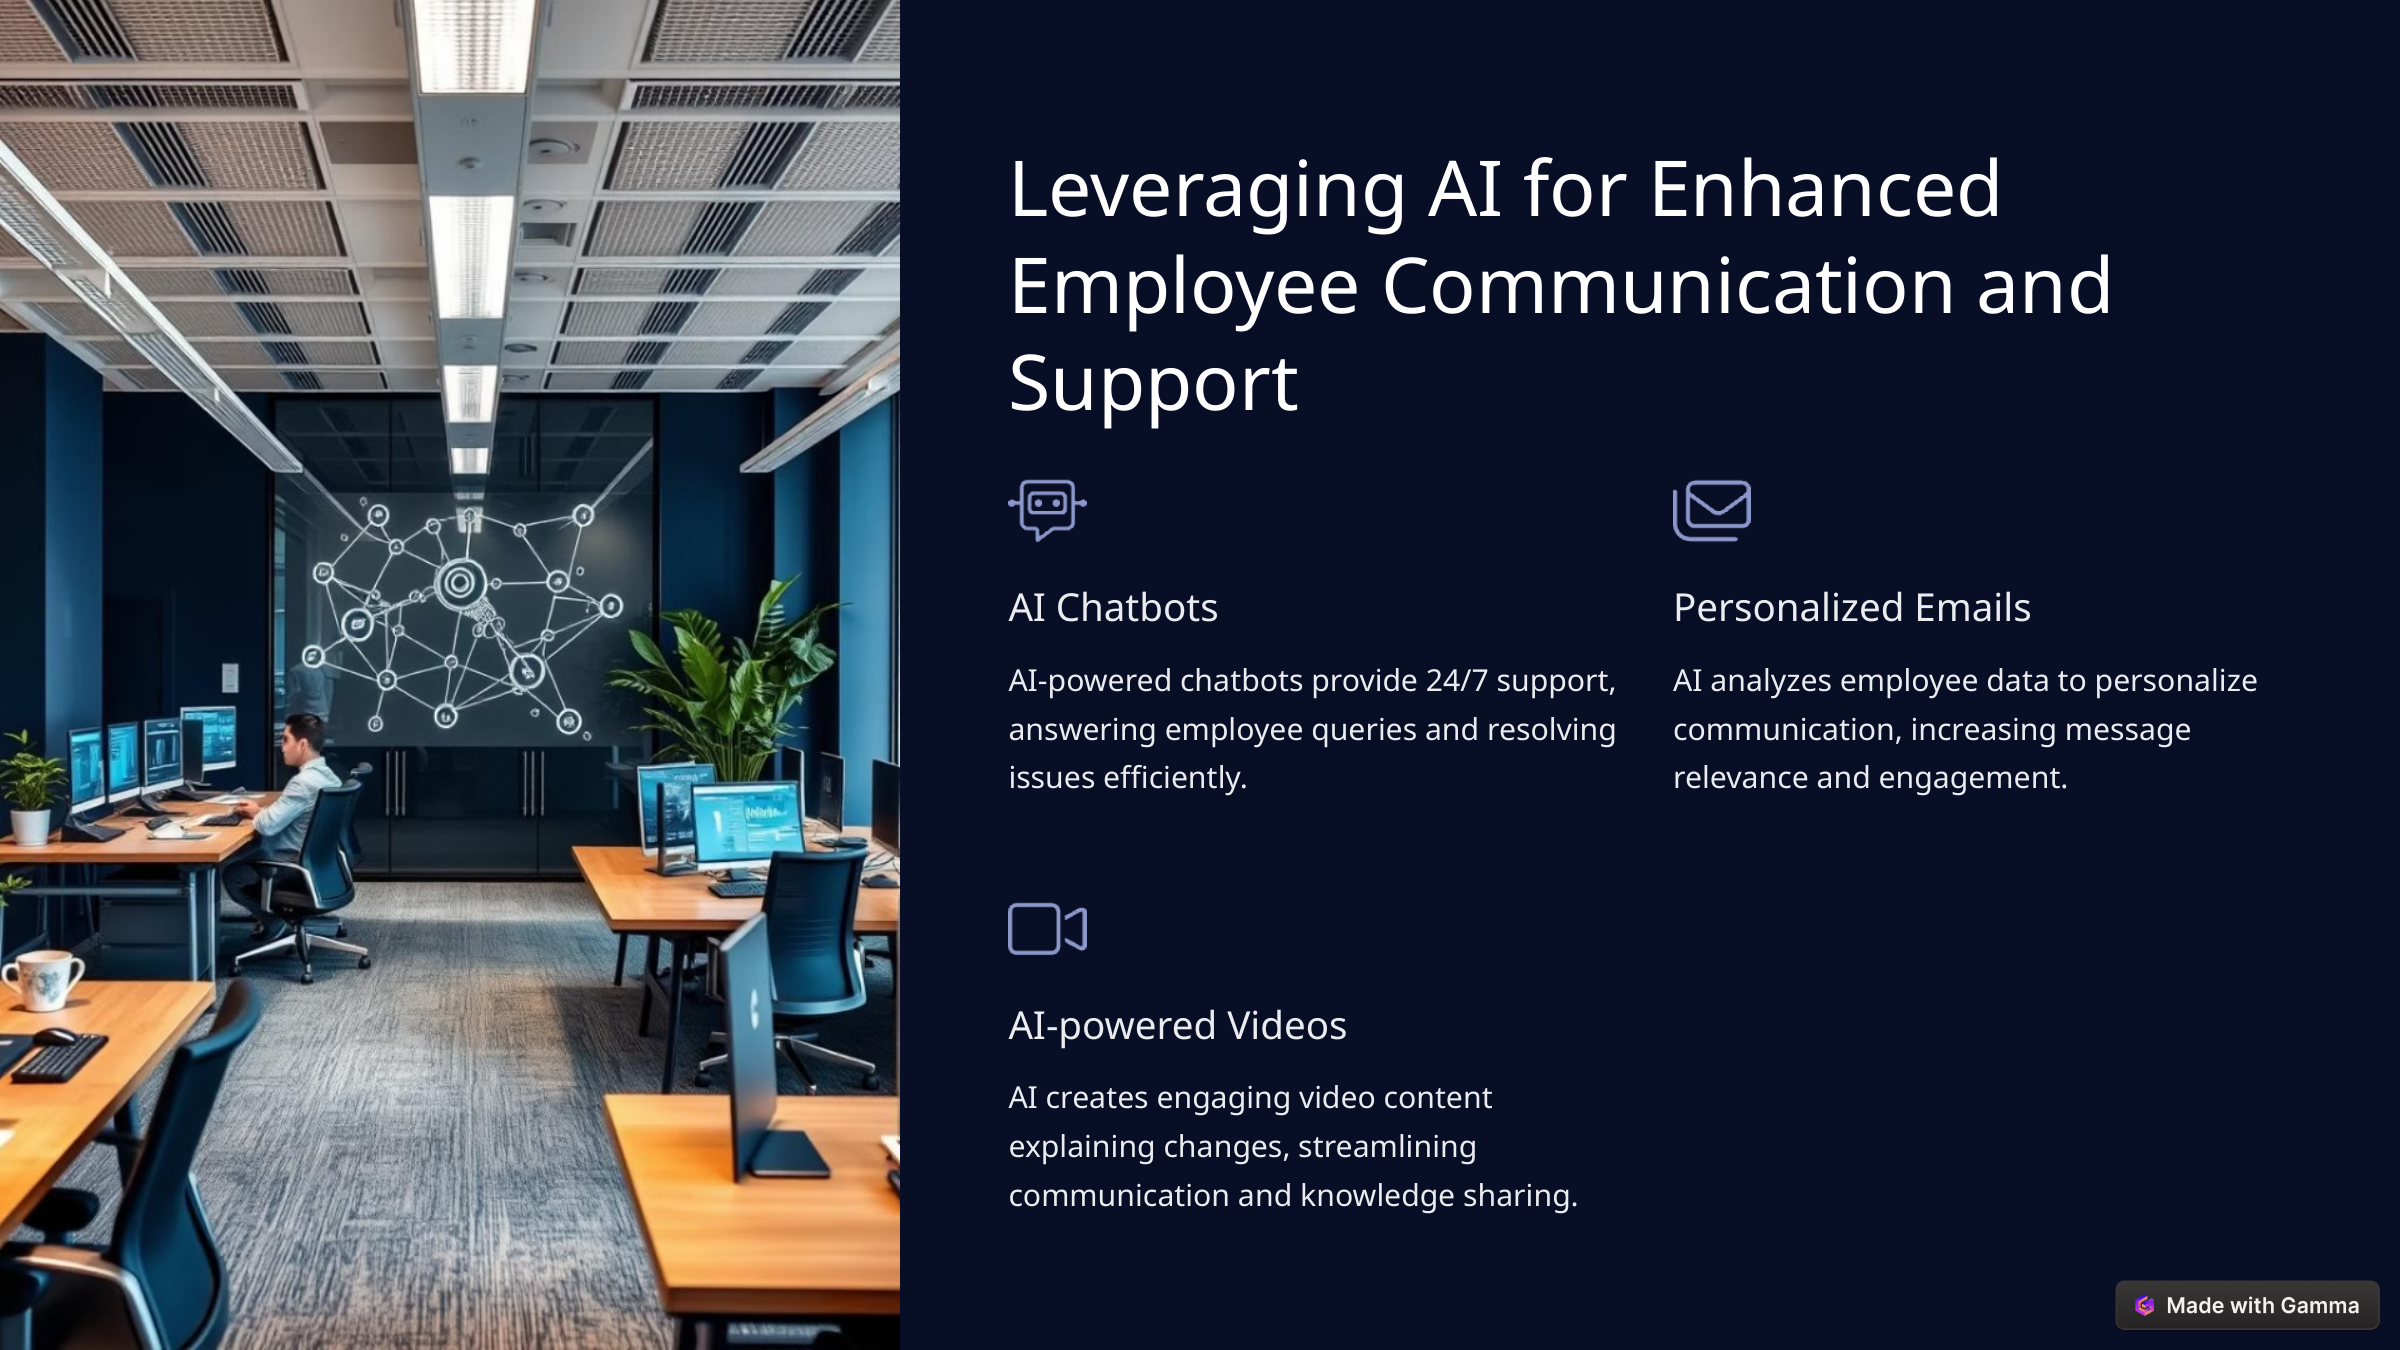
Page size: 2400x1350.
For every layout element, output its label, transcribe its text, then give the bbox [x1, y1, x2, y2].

picture [1008, 890, 1087, 968]
text_box AI Chatbots [1008, 581, 1397, 630]
picture [1673, 472, 1751, 550]
text_box AI-powered chatbots provide 24/7 support, answering employee queries and resolving issues efficiently. [1008, 648, 1627, 798]
text_box Personalized Emails [1673, 581, 2062, 630]
picture [1008, 472, 1087, 550]
picture [2106, 1271, 2389, 1339]
text_box AI analyzes employee data to personalize communication, increasing message relevance and engagement. [1673, 648, 2292, 798]
text_box AI-powered Videos [1008, 999, 1397, 1048]
text_box AI creates engaging video content explaining changes, streamlining communication and knowledge sharing. [1008, 1066, 1627, 1216]
text_box Leveraging AI for Enhanced Employee Communication and Support [1008, 134, 2292, 426]
picture [0, 0, 900, 1350]
